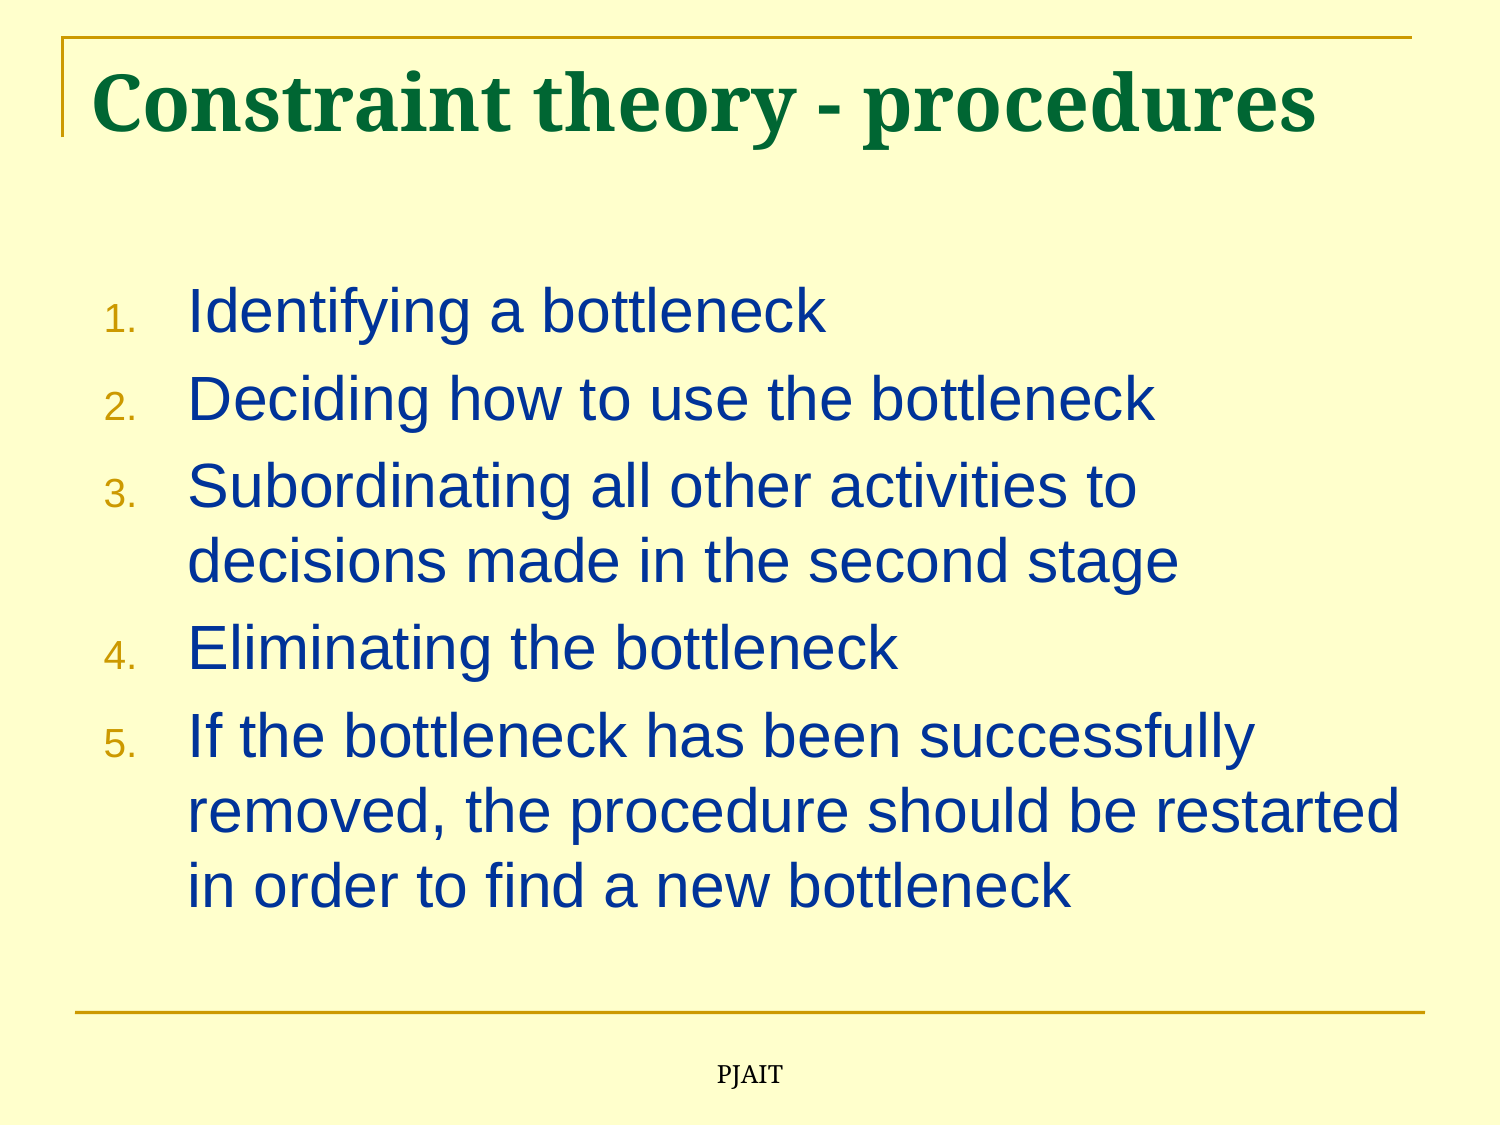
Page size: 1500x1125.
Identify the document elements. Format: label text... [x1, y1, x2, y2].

list Identifying a bottleneck Deciding how to use the bottleneck Subordinating all other activities to decisions made in the second stage Eliminating the bottleneck If the bottleneck has been successfully removed, the procedure should be restarted in order to find a new bottleneck [74, 262, 1426, 1006]
footer PJAIT [512, 1024, 988, 1101]
title Constraint theory - procedures [74, 45, 1426, 233]
